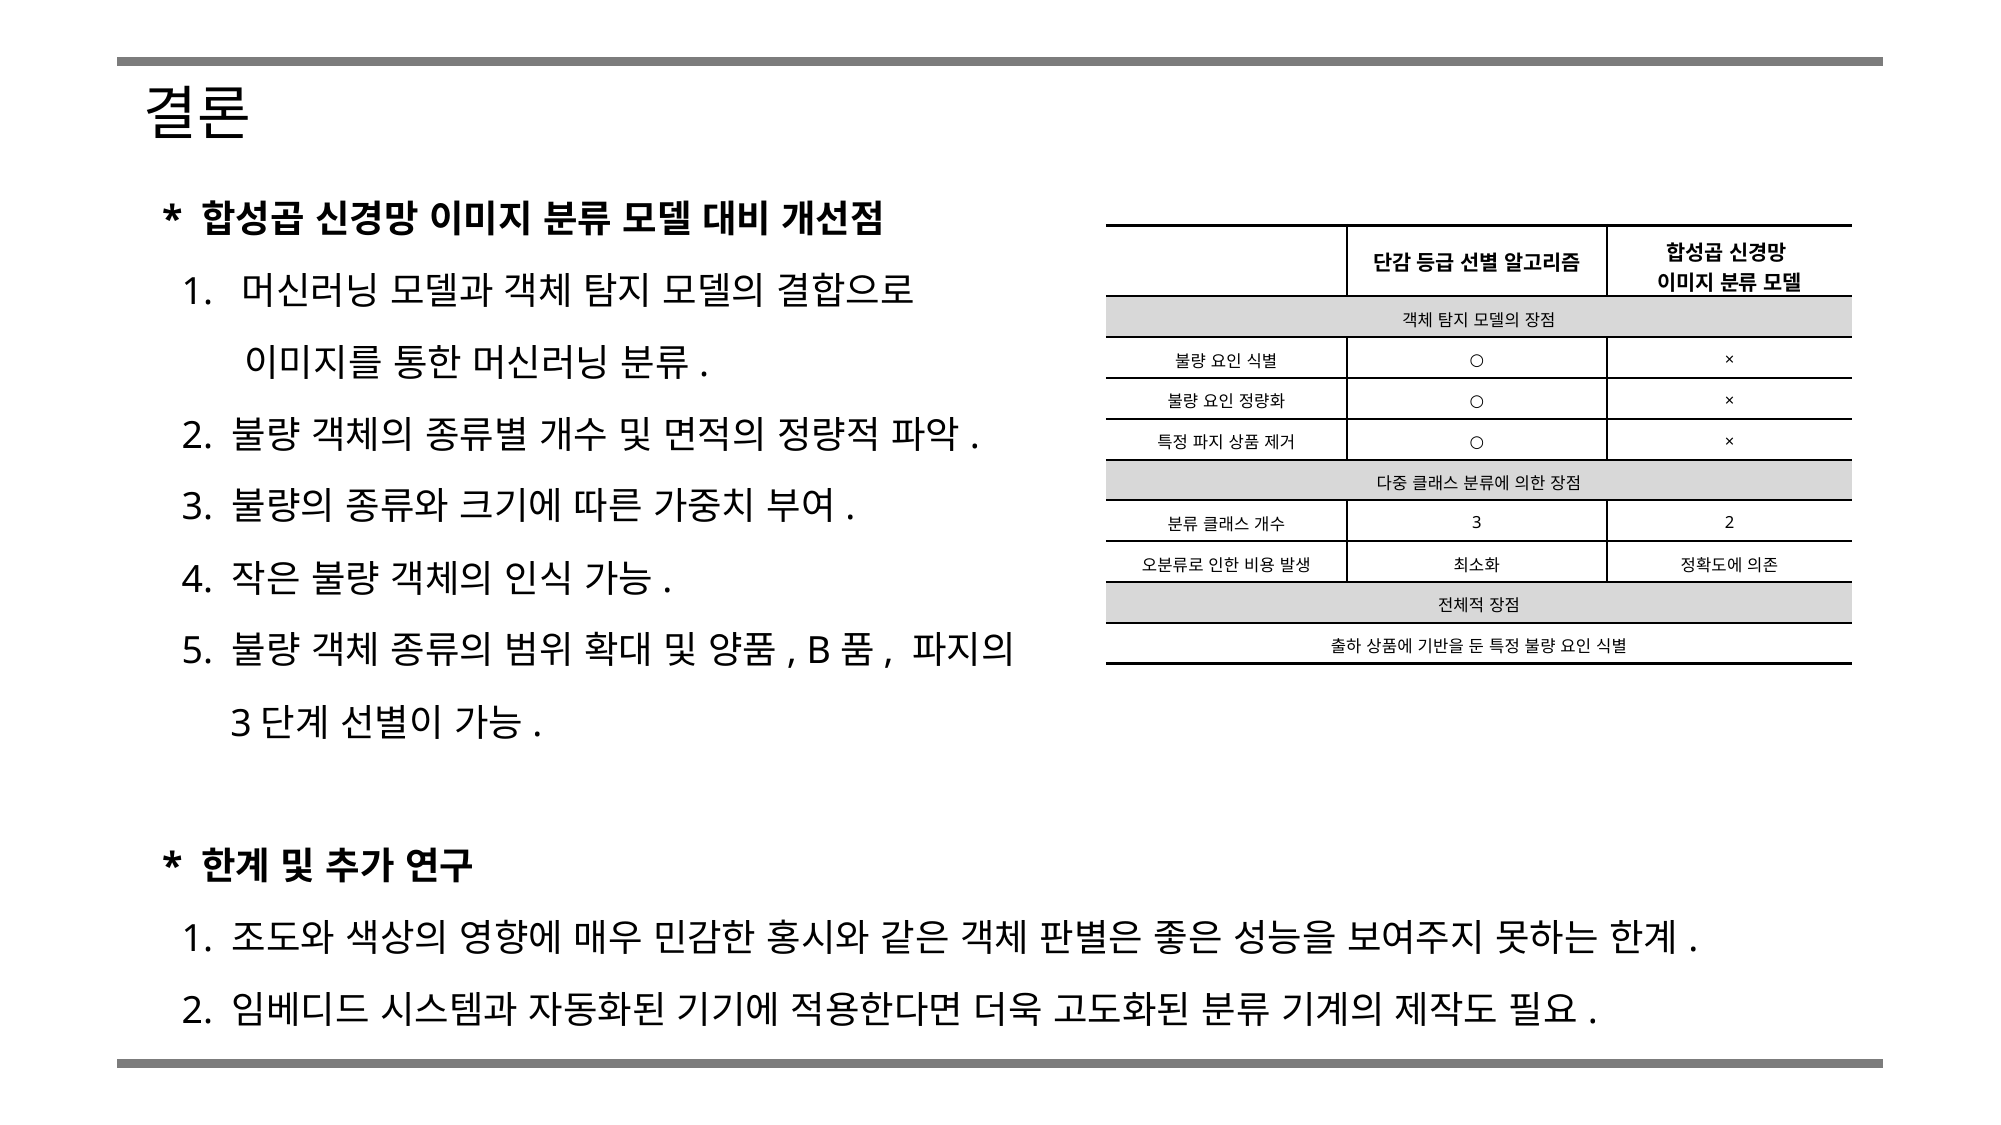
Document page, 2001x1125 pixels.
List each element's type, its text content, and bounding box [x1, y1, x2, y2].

table_cell 2 [1608, 501, 1852, 540]
table_cell 분류 클래스 개수 [1106, 501, 1346, 540]
text_box * 합성곱 신경망 이미지 분류 모델 대비 개선점 1. 머신러닝 모델과 객체 탐지 모델의 결합으로 이미지를 통한 머신러닝 분류. 2. 불량 객체의 종류별 개수 및 면적의 정량적 파악. 3. 불량의 종류와 크기에 따른 가중치 부여. 4. 작은 불량 객체의 인식 가능. 5. 불량 객체 종류의 범위 확대 및 양품, B품, 파지의 3단계 선별이 가능. * 한계 및 추가 연구 1. 조도와 색상의 영향에 매우 민감한 홍시와 같은 객체 판별은 좋은 성능을 보여주지 못하는 한계. 2. 임베디드 시스템과 자동화된 기기에 적용한다면 더욱 고도화된 분류 기계의 제작도 필요. [147, 160, 1838, 1039]
table_header [1106, 227, 1346, 295]
table_cell × [1608, 379, 1852, 418]
table_header 단감 등급 선별 알고리즘 [1348, 227, 1606, 295]
table_cell ○ [1348, 420, 1606, 459]
table_cell 다중 클래스 분류에 의한 장점 [1106, 461, 1852, 499]
table_cell × [1608, 338, 1852, 377]
table_cell 정확도에 의존 [1608, 542, 1852, 581]
table_cell ○ [1348, 379, 1606, 418]
table_cell 전체적 장점 [1106, 583, 1852, 622]
table_cell 불량 요인 식별 [1106, 338, 1346, 377]
table_cell 3 [1348, 501, 1606, 540]
table_cell ○ [1348, 338, 1606, 377]
table_cell × [1608, 420, 1852, 459]
table_cell 오분류로 인한 비용 발생 [1106, 542, 1346, 581]
table_cell 최소화 [1348, 542, 1606, 581]
table_cell 객체 탐지 모델의 장점 [1106, 297, 1852, 336]
table_cell 출하 상품에 기반을 둔 특정 불량 요인 식별 [1106, 624, 1852, 662]
table_cell 특정 파지 상품 제거 [1106, 420, 1346, 459]
table_cell 불량 요인 정량화 [1106, 379, 1346, 418]
text_box 결론 [128, 70, 1217, 161]
table_header 합성곱 신경망 이미지 분류 모델 [1608, 227, 1852, 295]
